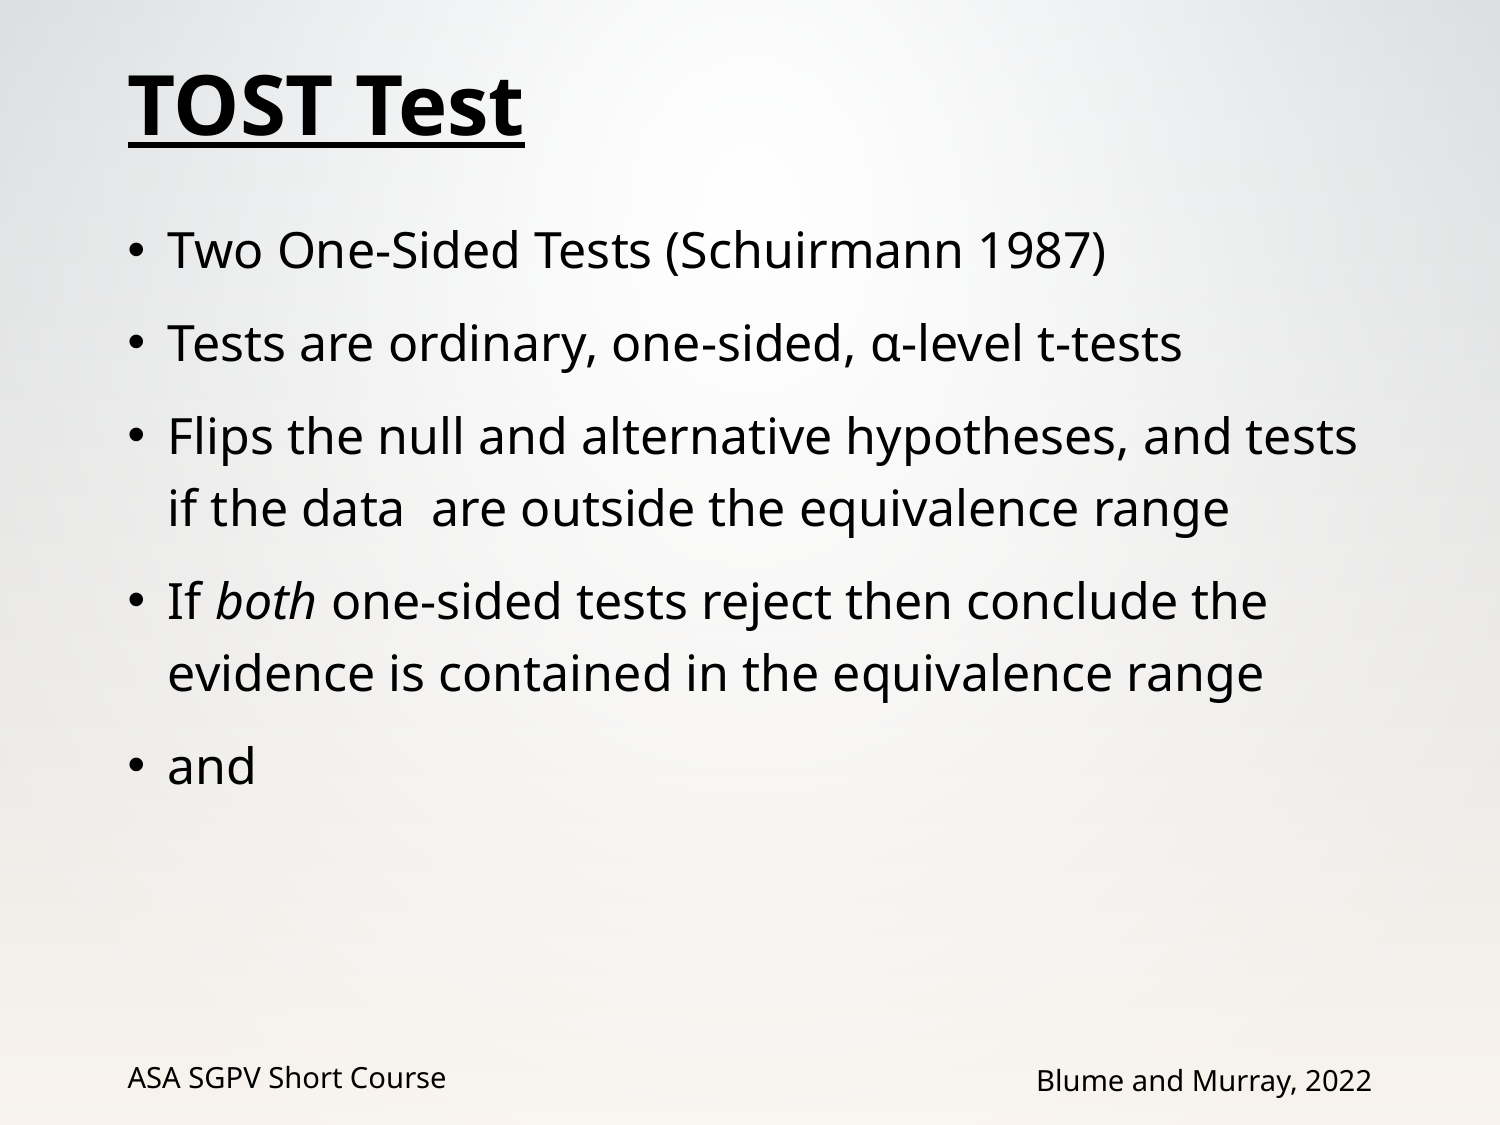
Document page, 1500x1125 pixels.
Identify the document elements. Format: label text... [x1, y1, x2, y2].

slide_number Blume and Murray, 2022 [1004, 1049, 1388, 1110]
picture [0, 0, 1500, 1125]
footer ASA SGPV Short Course [112, 1049, 915, 1110]
title TOST Test [112, 37, 1388, 180]
